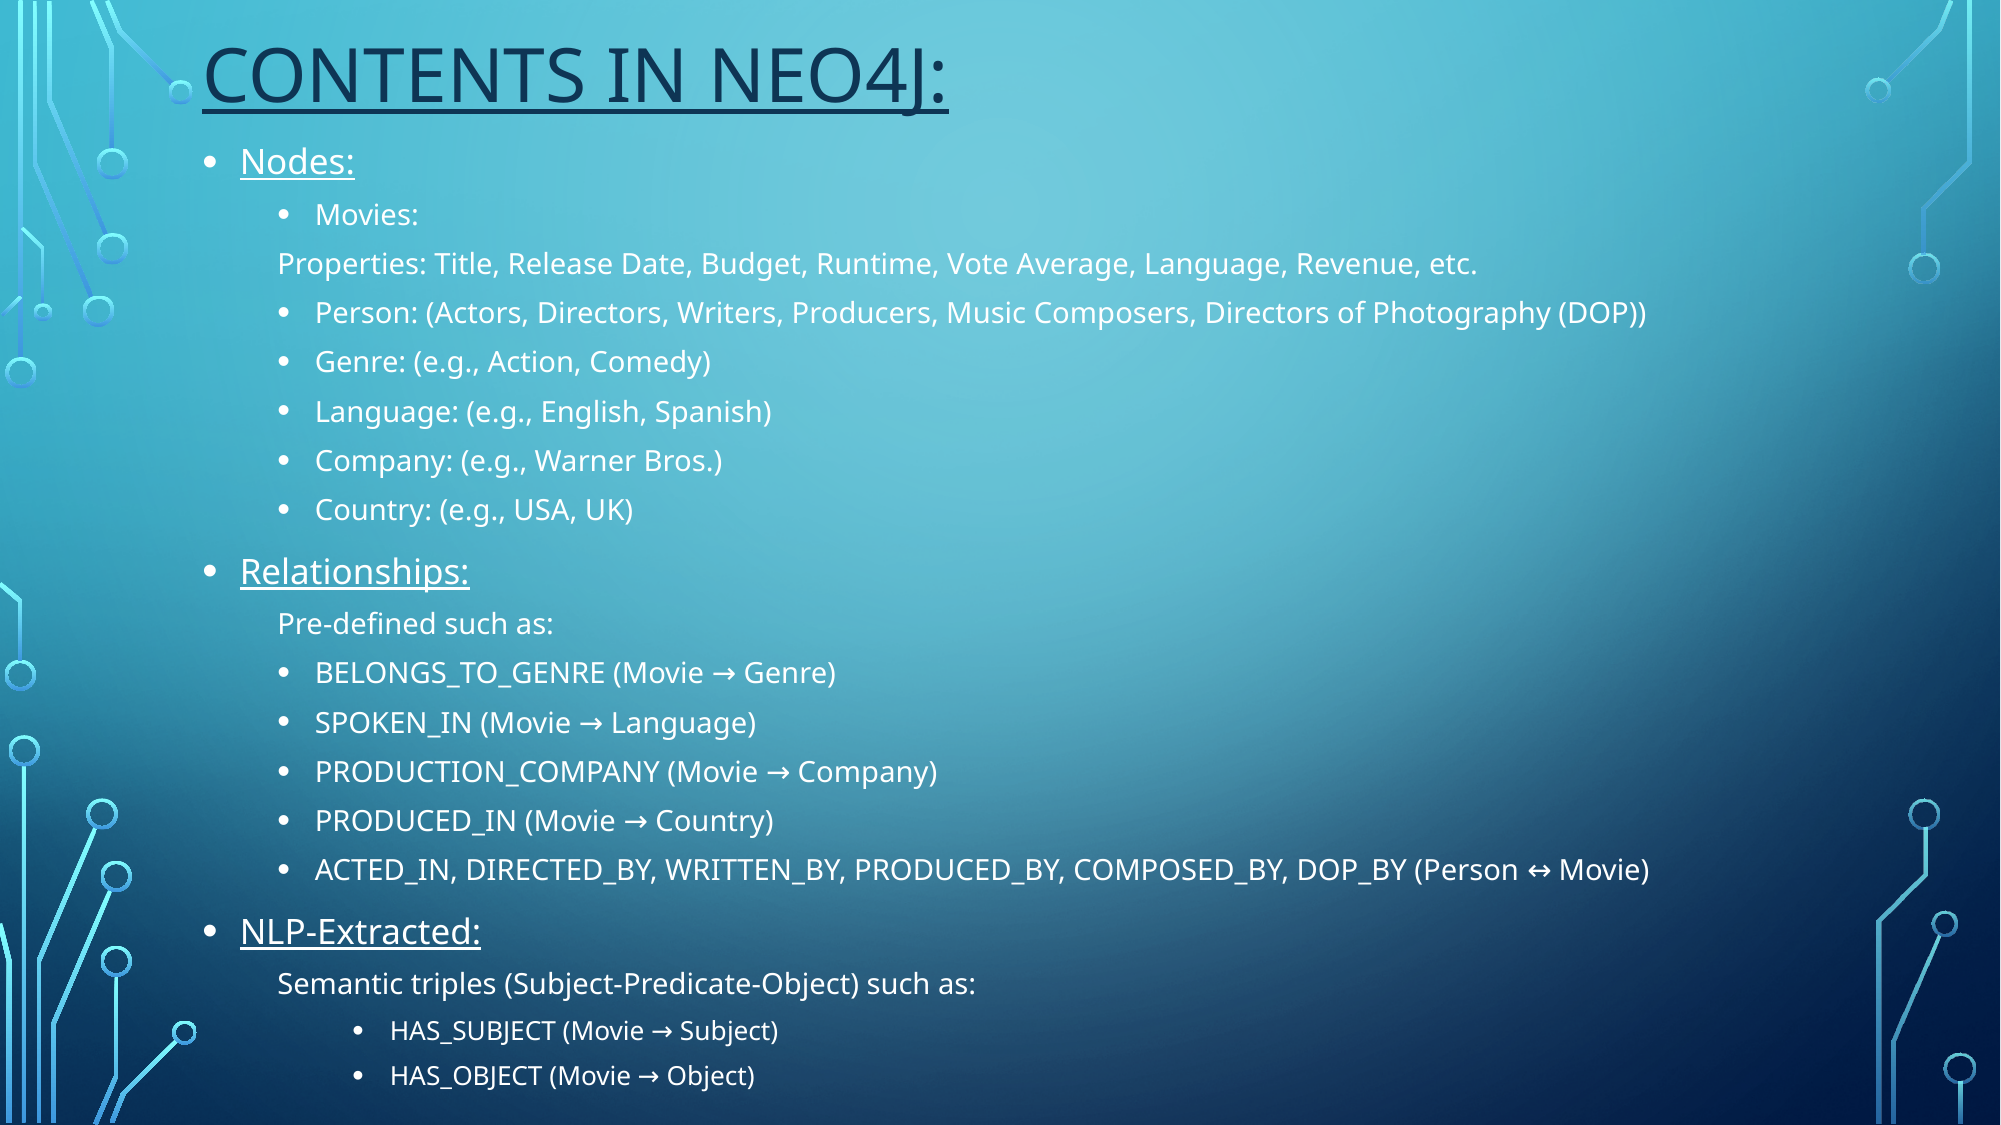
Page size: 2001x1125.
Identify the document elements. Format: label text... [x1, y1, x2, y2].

list Nodes: Movies: Properties: Title, Release Date, Budget, Runtime, Vote Average, Language, Revenue, etc. Person: (Actors, Directors, Writers, Producers, Music Composers, Directors of Photography (DOP)) Genre: (e.g., Action, Comedy) Language: (e.g., English, Spanish) Company: (e.g., Warner Bros.) Country: (e.g., USA, UK) Relationships: Pre-defined such as: BELONGS_TO_GENRE (Movie → Genre) SPOKEN_IN (Movie → Language) PRODUCTION_COMPANY (Movie → Company) PRODUCED_IN (Movie → Country) ACTED_IN, DIRECTED_BY, WRITTEN_BY, PRODUCED_BY, COMPOSED_BY, DOP_BY (Person ↔ Movie) NLP-Extracted: Semantic triples (Subject-Predicate-Object) such as: HAS_SUBJECT (Movie → Subject) HAS_OBJECT (Movie → Object) [187, 131, 1813, 1098]
title Contents in neo4J: [187, 27, 1813, 131]
